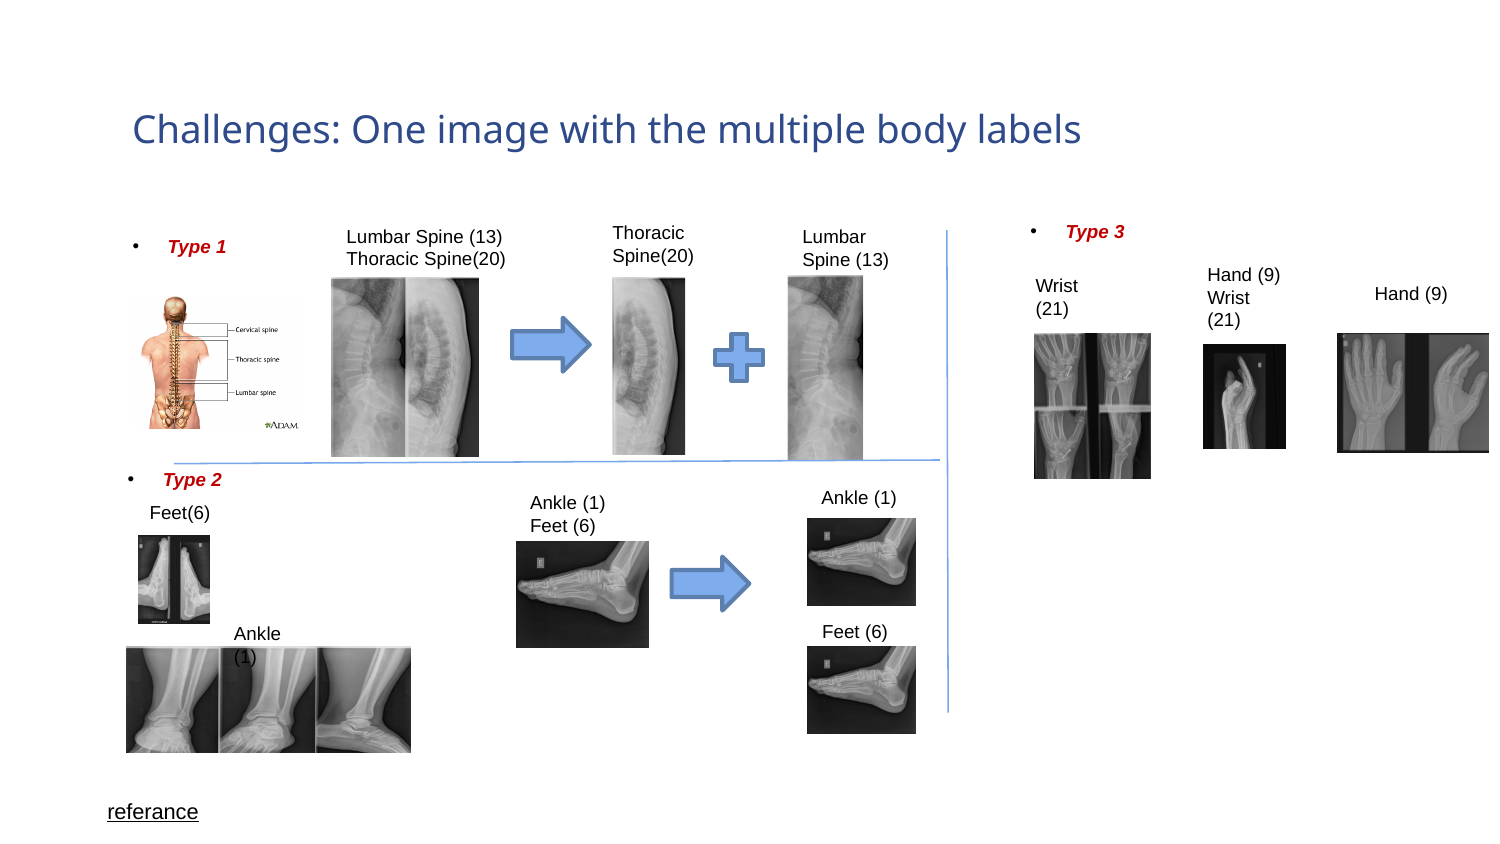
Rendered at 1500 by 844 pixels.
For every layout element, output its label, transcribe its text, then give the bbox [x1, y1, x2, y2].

text_box Type 2 [116, 461, 280, 496]
picture [806, 518, 916, 606]
text_box [669, 554, 752, 613]
text_box [713, 332, 765, 383]
text_box Feet (6) [807, 612, 924, 651]
text_box Ankle (1) Feet (6) [515, 483, 739, 544]
text_box Feet(6) [134, 493, 284, 532]
picture [612, 276, 686, 455]
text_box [173, 459, 941, 464]
text_box Hand (9) Wrist (21) [1192, 255, 1297, 338]
picture [1337, 332, 1489, 453]
picture [331, 276, 479, 457]
picture [126, 646, 411, 753]
text_box Wrist (21) [1020, 266, 1125, 327]
text_box Type 3 [1019, 214, 1170, 249]
picture [516, 541, 650, 648]
text_box Hand (9) [1359, 274, 1464, 312]
picture [787, 274, 864, 459]
text_box referance [92, 790, 378, 832]
picture [806, 646, 916, 734]
text_box Ankle (1) [219, 614, 305, 645]
picture [131, 294, 299, 429]
picture [138, 534, 210, 624]
text_box [510, 315, 592, 374]
text_box Lumbar Spine (13) [787, 217, 905, 278]
text_box Type 1 [121, 229, 425, 264]
text_box Thoracic Spine(20) [597, 213, 716, 274]
text_box Lumbar Spine (13) Thoracic Spine(20) [331, 217, 539, 277]
picture [1034, 332, 1151, 479]
text_box Ankle (1) [806, 478, 939, 516]
picture [1203, 344, 1287, 449]
title Challenges: One image with the multiple body labels [117, 90, 1383, 167]
